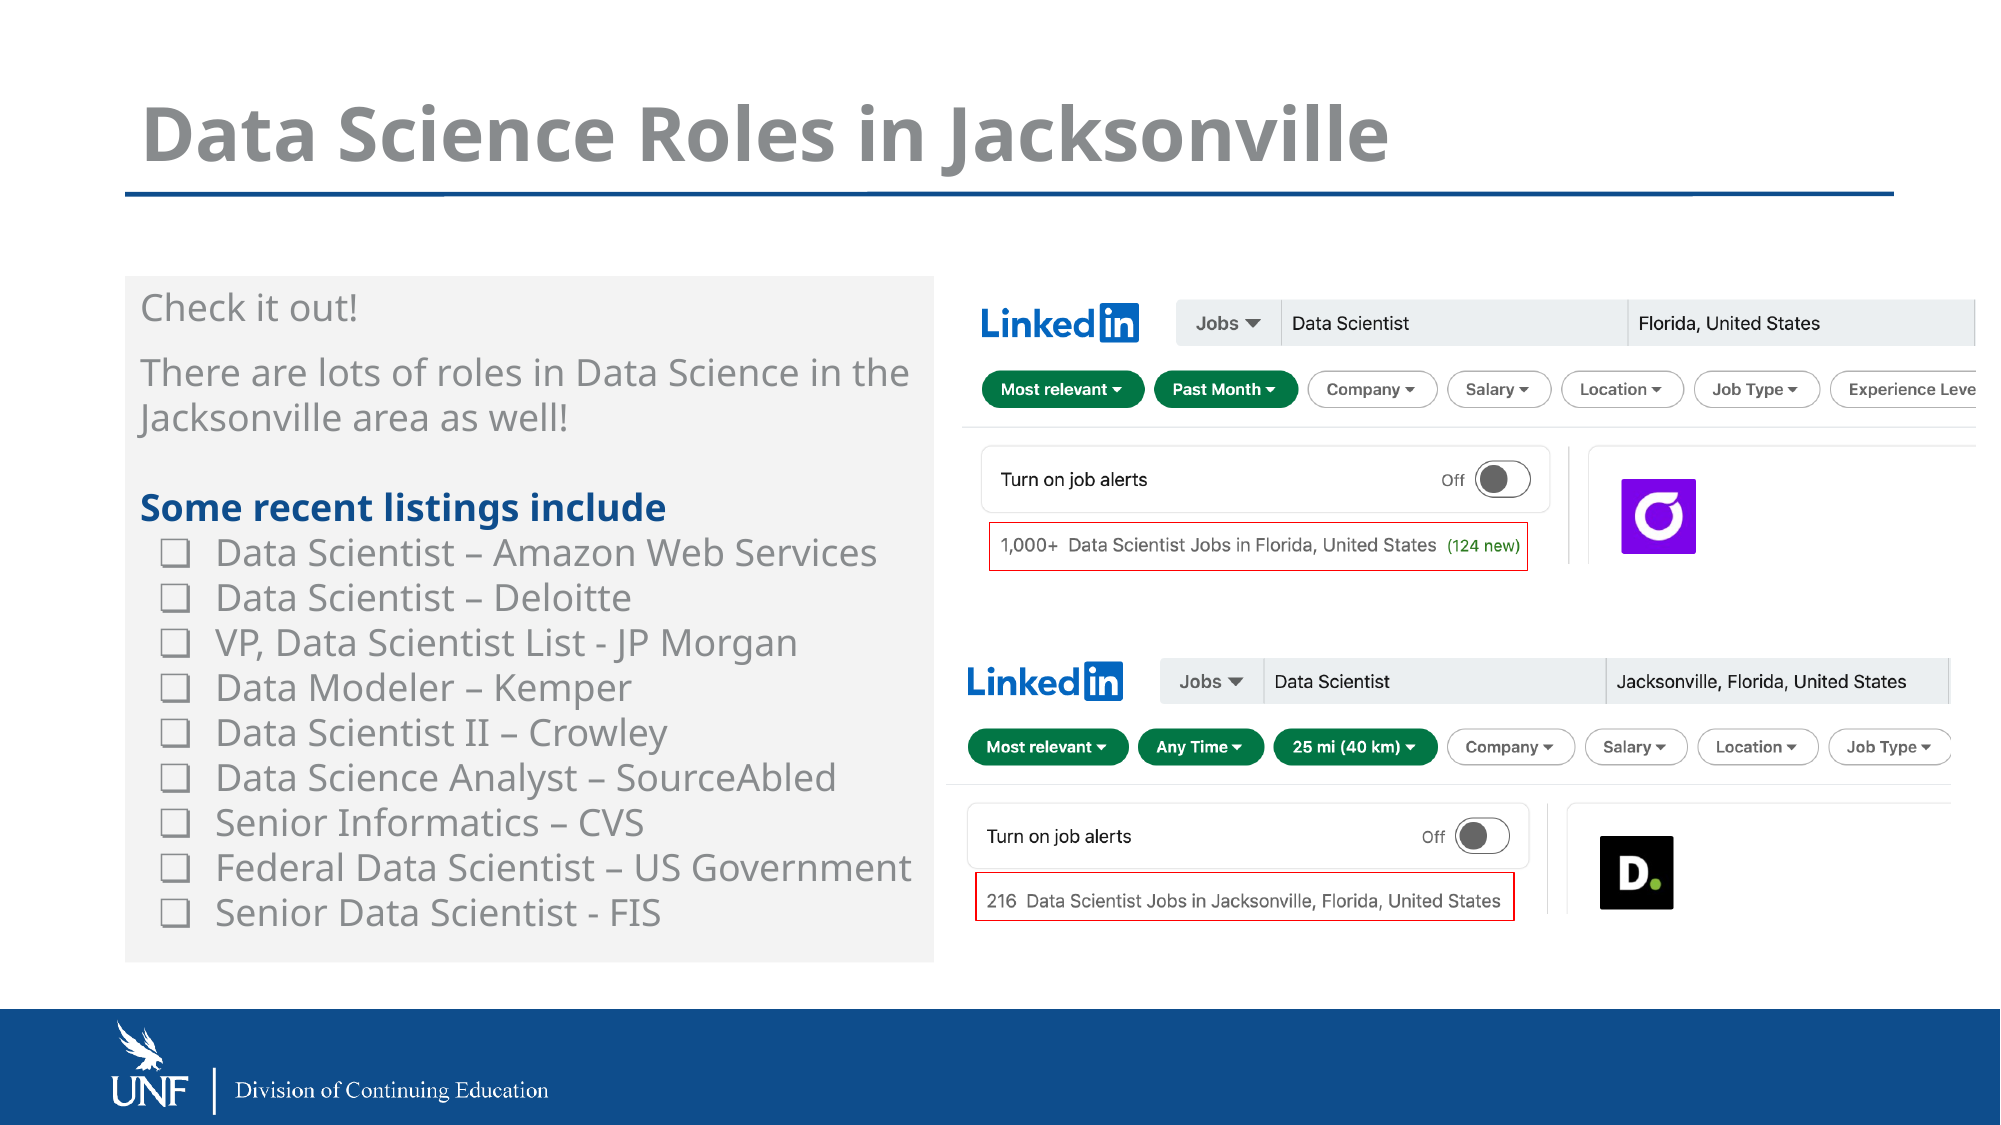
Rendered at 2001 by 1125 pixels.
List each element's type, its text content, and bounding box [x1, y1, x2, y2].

picture [110, 1018, 550, 1116]
text_box [0, 1009, 2000, 1125]
picture [946, 652, 1951, 914]
picture [962, 291, 1976, 564]
text_box Check it out! There are lots of roles in Data Science in the Jacksonville area as well! Some recent listings include Data Scientist – Amazon Web Services Data Scientist – Deloitte VP, Data Scientist List - JP Morgan Data Modeler – Kemper Data Scientist II – Crowley Data Science Analyst – SourceAbled Senior Informatics – CVS Federal Data Scientist – US Government Senior Data Scientist - FIS [125, 276, 934, 963]
text_box Data Science Roles in Jacksonville [125, 78, 1938, 185]
